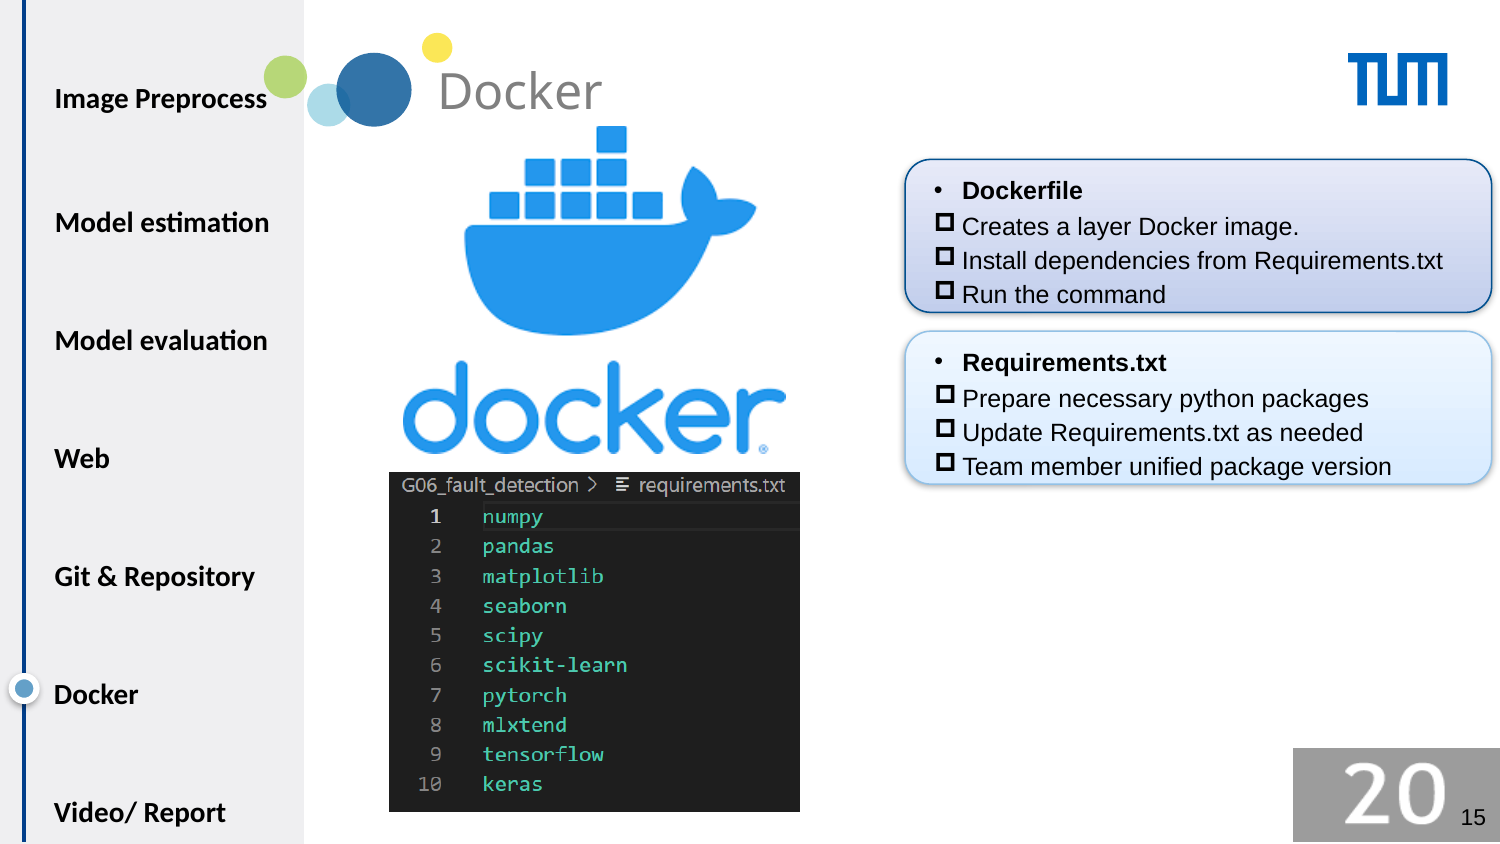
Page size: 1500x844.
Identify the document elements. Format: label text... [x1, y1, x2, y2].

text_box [263, 32, 894, 127]
text_box Git & Repository [54, 552, 256, 593]
text_box [26, 0, 306, 844]
text_box [8, 673, 19, 704]
picture [403, 126, 787, 454]
text_box Image Preprocess [54, 79, 258, 115]
text_box [0, 0, 22, 844]
text_box Web [54, 433, 111, 475]
text_box Model evaluation [54, 315, 269, 356]
text_box Video/ Report [53, 788, 227, 829]
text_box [904, 159, 1492, 313]
text_box Model estimation [54, 197, 271, 238]
picture [389, 472, 800, 813]
picture [1293, 747, 1500, 843]
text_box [904, 330, 1492, 485]
text_box Docker [53, 670, 140, 710]
text_box [29, 673, 40, 704]
